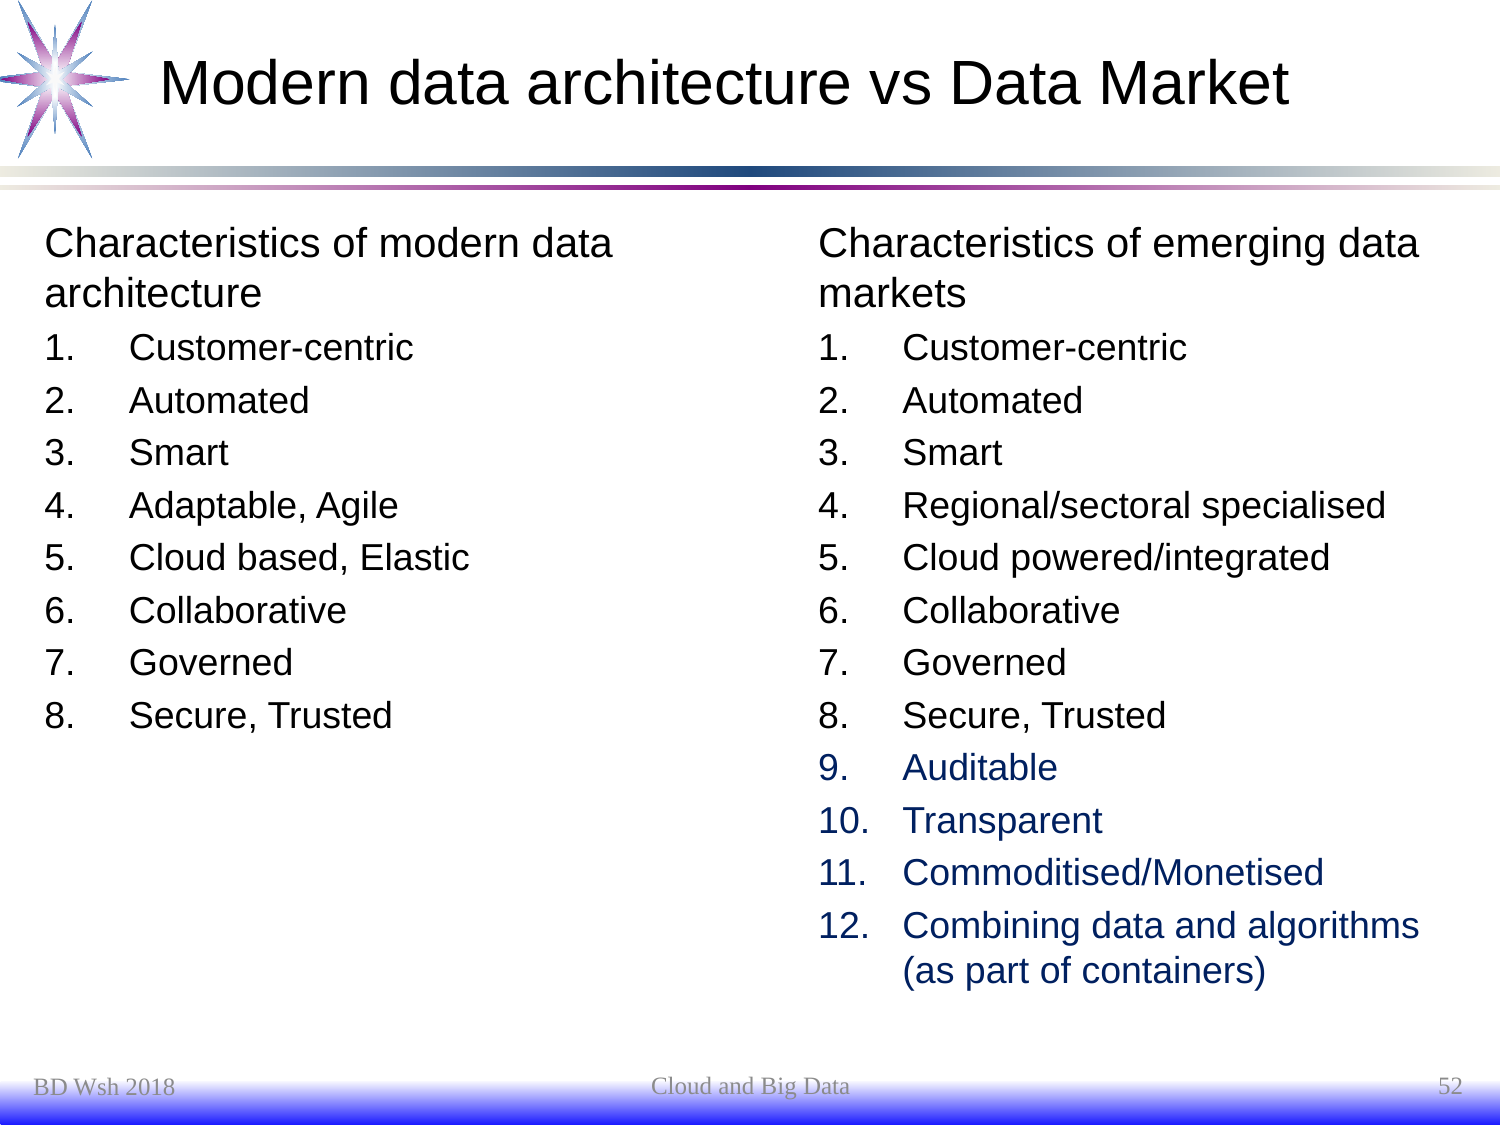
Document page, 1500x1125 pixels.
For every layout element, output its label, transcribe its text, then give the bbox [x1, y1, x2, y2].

text_box Characteristics of emerging data markets Customer-centric Automated Smart Regional/sectoral specialised Cloud powered/integrated Collaborative Governed Secure, Trusted Auditable Transparent Commoditised/Monetised Combining data and algorithms (as part of containers) [803, 208, 1453, 1035]
slide_number 52 [1128, 1064, 1478, 1106]
footer Cloud and Big Data [513, 1063, 989, 1106]
slide_number BD Wsh 2018 [18, 1064, 390, 1106]
list Characteristics of modern data architecture Customer-centric Automated Smart Adaptable, Agile Cloud based, Elastic Collaborative Governed Secure, Trusted [29, 208, 680, 1035]
title Modern data architecture vs Data Market [147, 24, 1425, 135]
